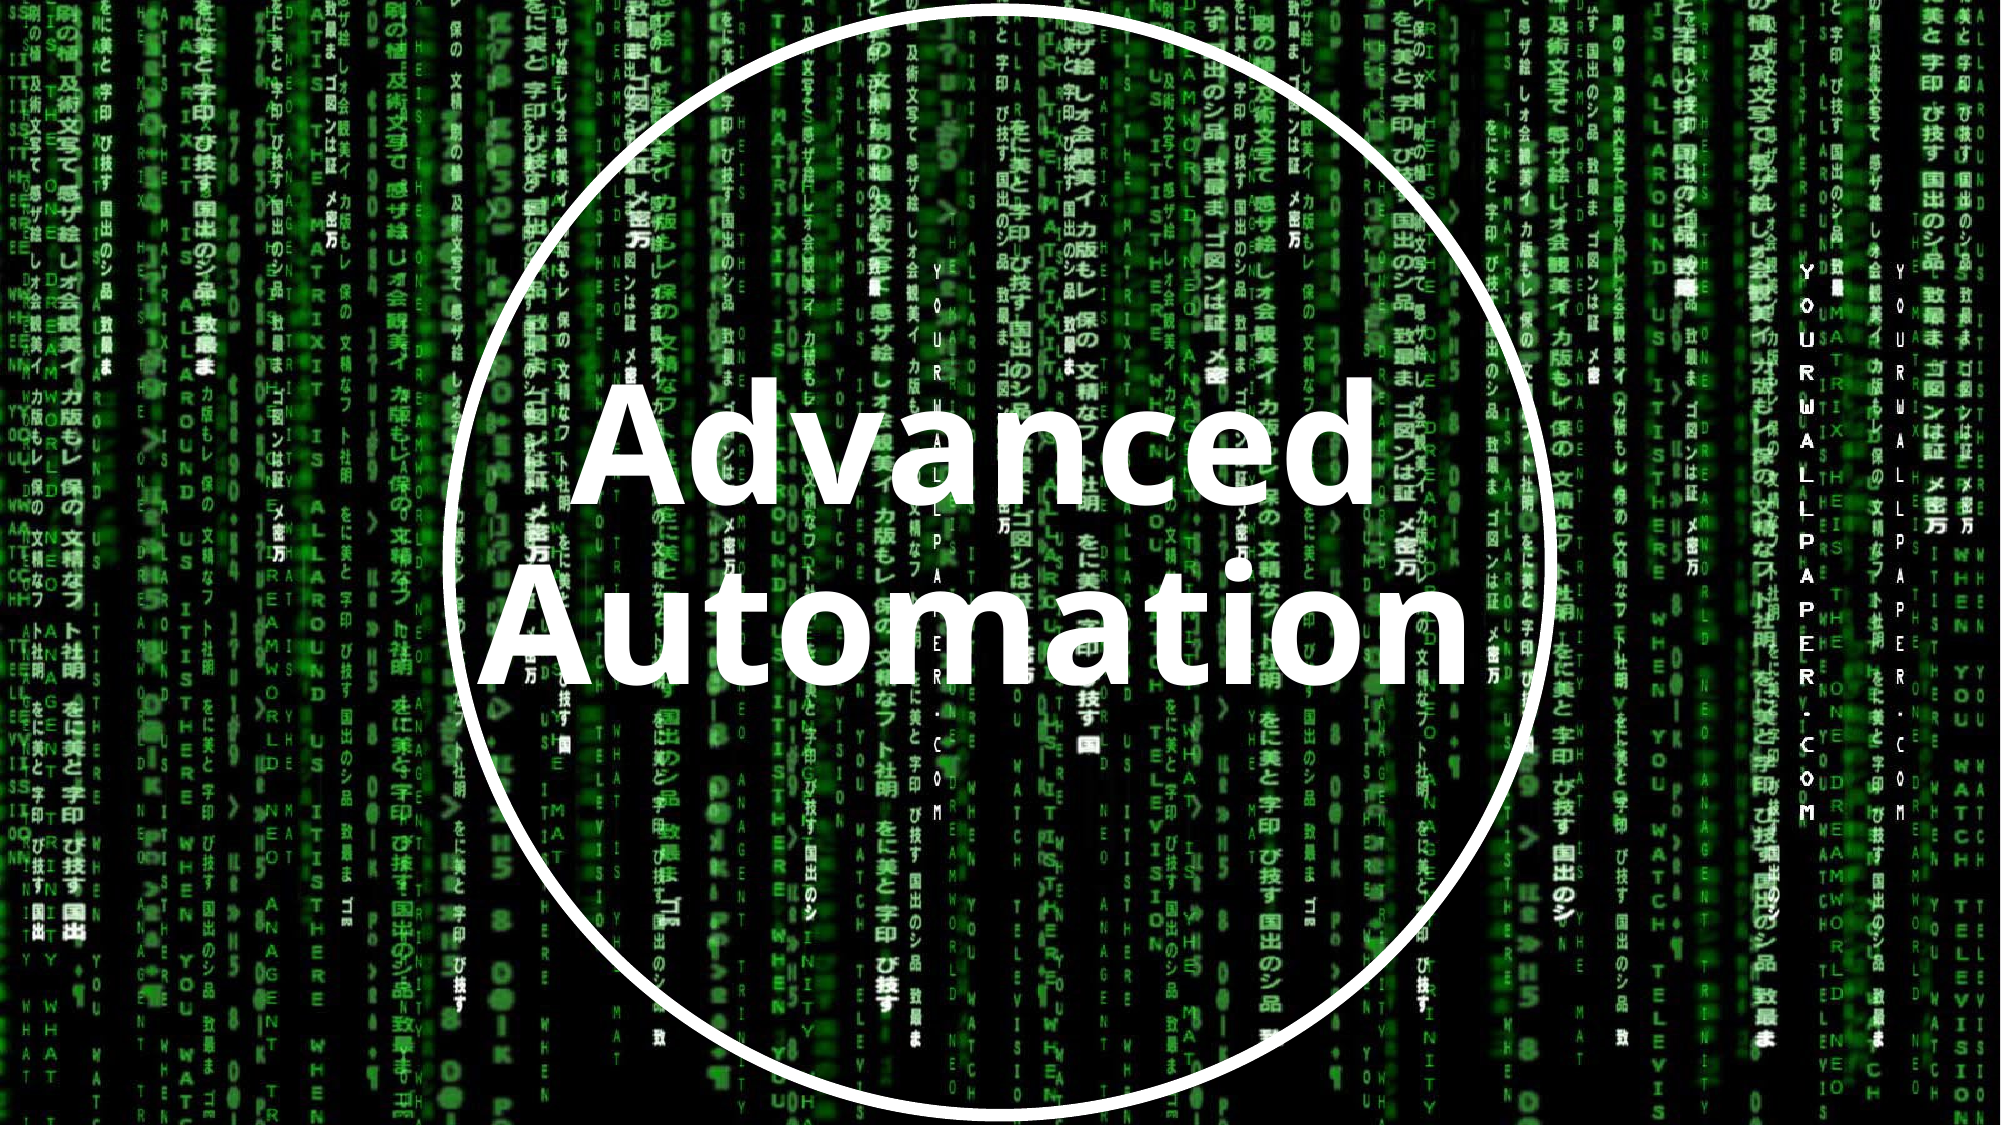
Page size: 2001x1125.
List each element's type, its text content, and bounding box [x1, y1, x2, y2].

picture [0, 0, 2001, 1125]
text_box Advanced Automation [448, 368, 1507, 713]
text_box [468, 8, 1553, 1117]
